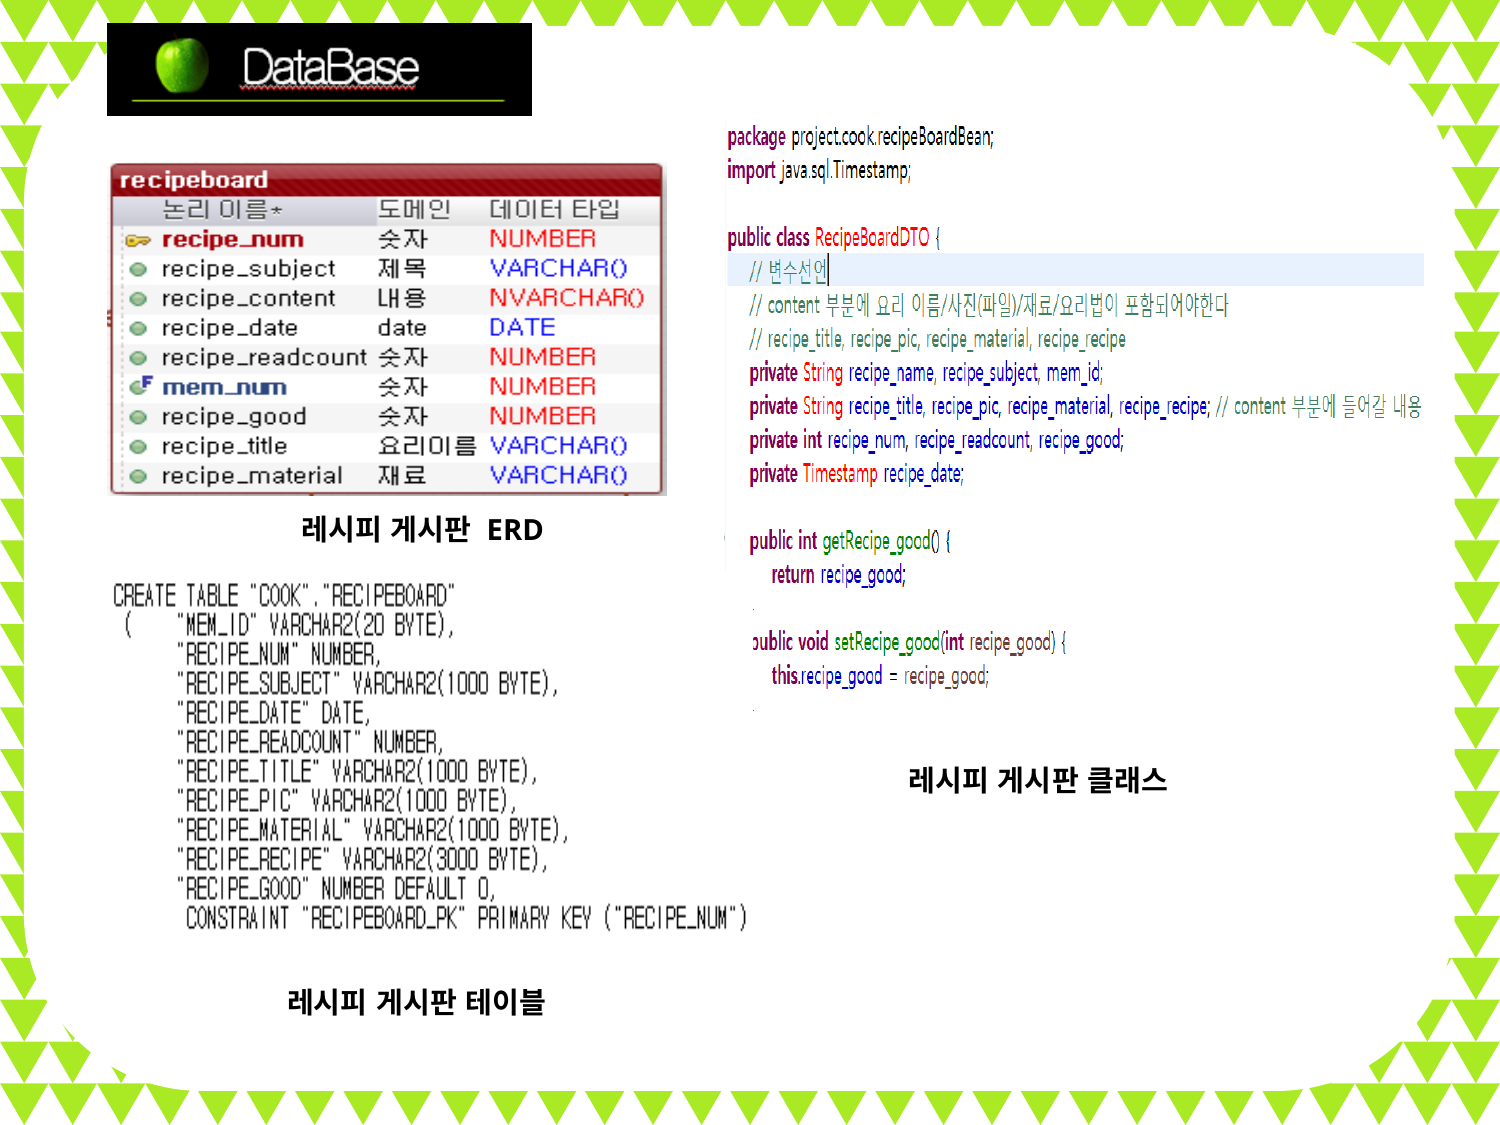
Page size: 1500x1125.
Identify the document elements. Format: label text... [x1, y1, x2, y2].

picture [107, 161, 667, 496]
picture [107, 121, 1424, 936]
text_box 레시피 게시판 테이블 [272, 977, 627, 1027]
text_box [21, 23, 1457, 1094]
text_box 레시피 게시판 ERD [286, 504, 641, 554]
picture [107, 23, 532, 116]
text_box 레시피 게시판 클래스 [893, 754, 1254, 805]
